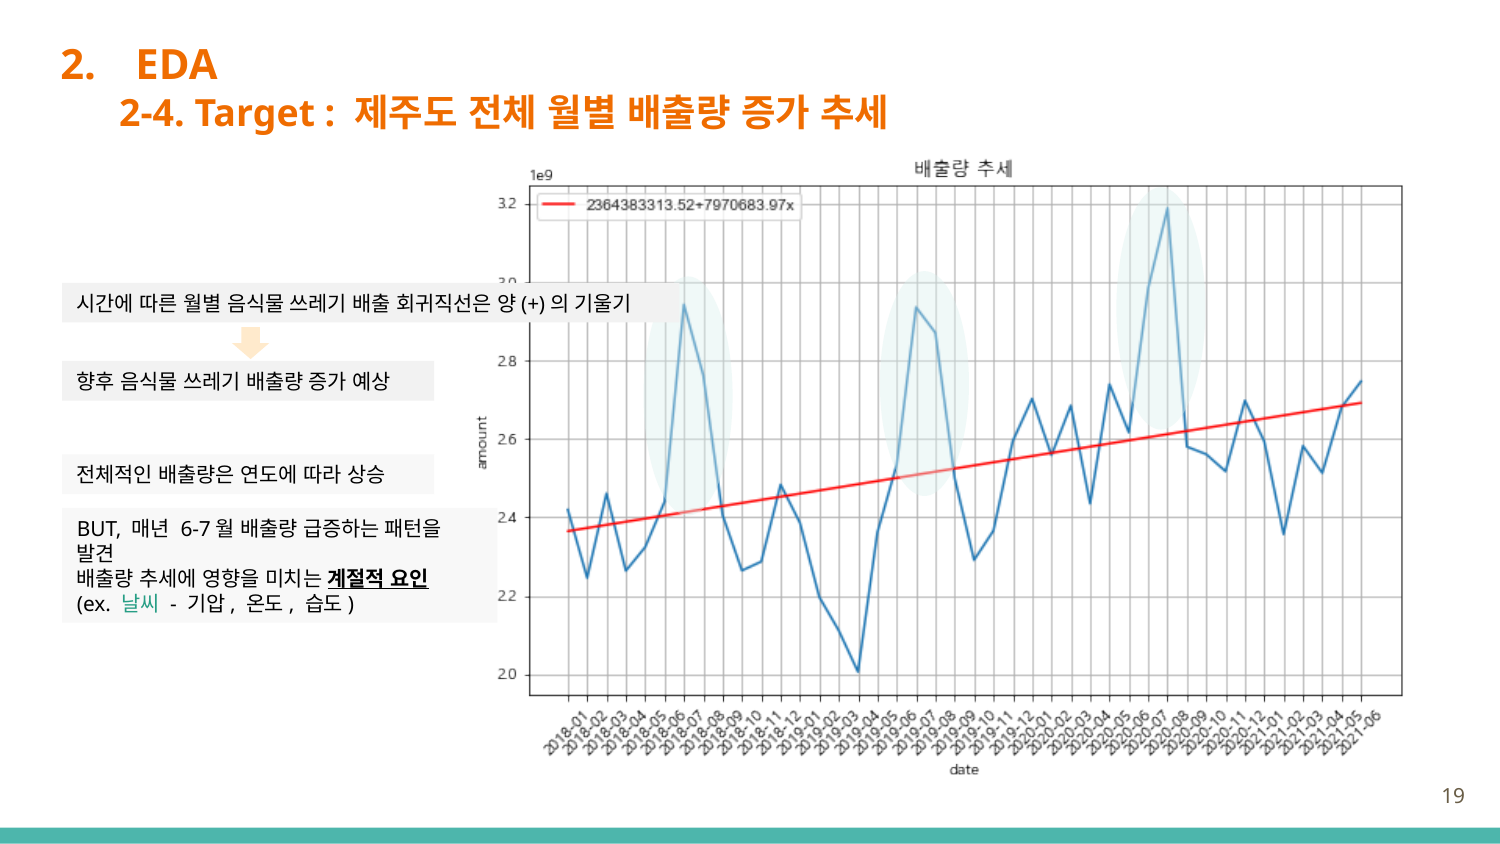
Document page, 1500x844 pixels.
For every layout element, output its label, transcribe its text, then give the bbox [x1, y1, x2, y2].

text_box 시간에 따른 월별 음식물 쓰레기 배출 회귀직선은 양(+)의 기울기 [62, 282, 460, 323]
text_box BUT, 매년 6-7월 배출량 급증하는 패턴을 발견 배출량 추세에 영향을 미치는 계절적 요인 (ex. 날씨 - 기압, 온도, 습도) [62, 507, 460, 623]
text_box EDA [29, 22, 1427, 73]
slide_number 19 [1389, 764, 1480, 830]
text_box [230, 325, 272, 361]
text_box 2-4. Target : 제주도 전체 월별 배출량 증가 추세 [29, 73, 1427, 139]
text_box 전체적인 배출량은 연도에 따라 상승 [62, 454, 435, 495]
text_box 향후 음식물 쓰레기 배출량 증가 예상 [62, 360, 435, 401]
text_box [465, 151, 1411, 790]
